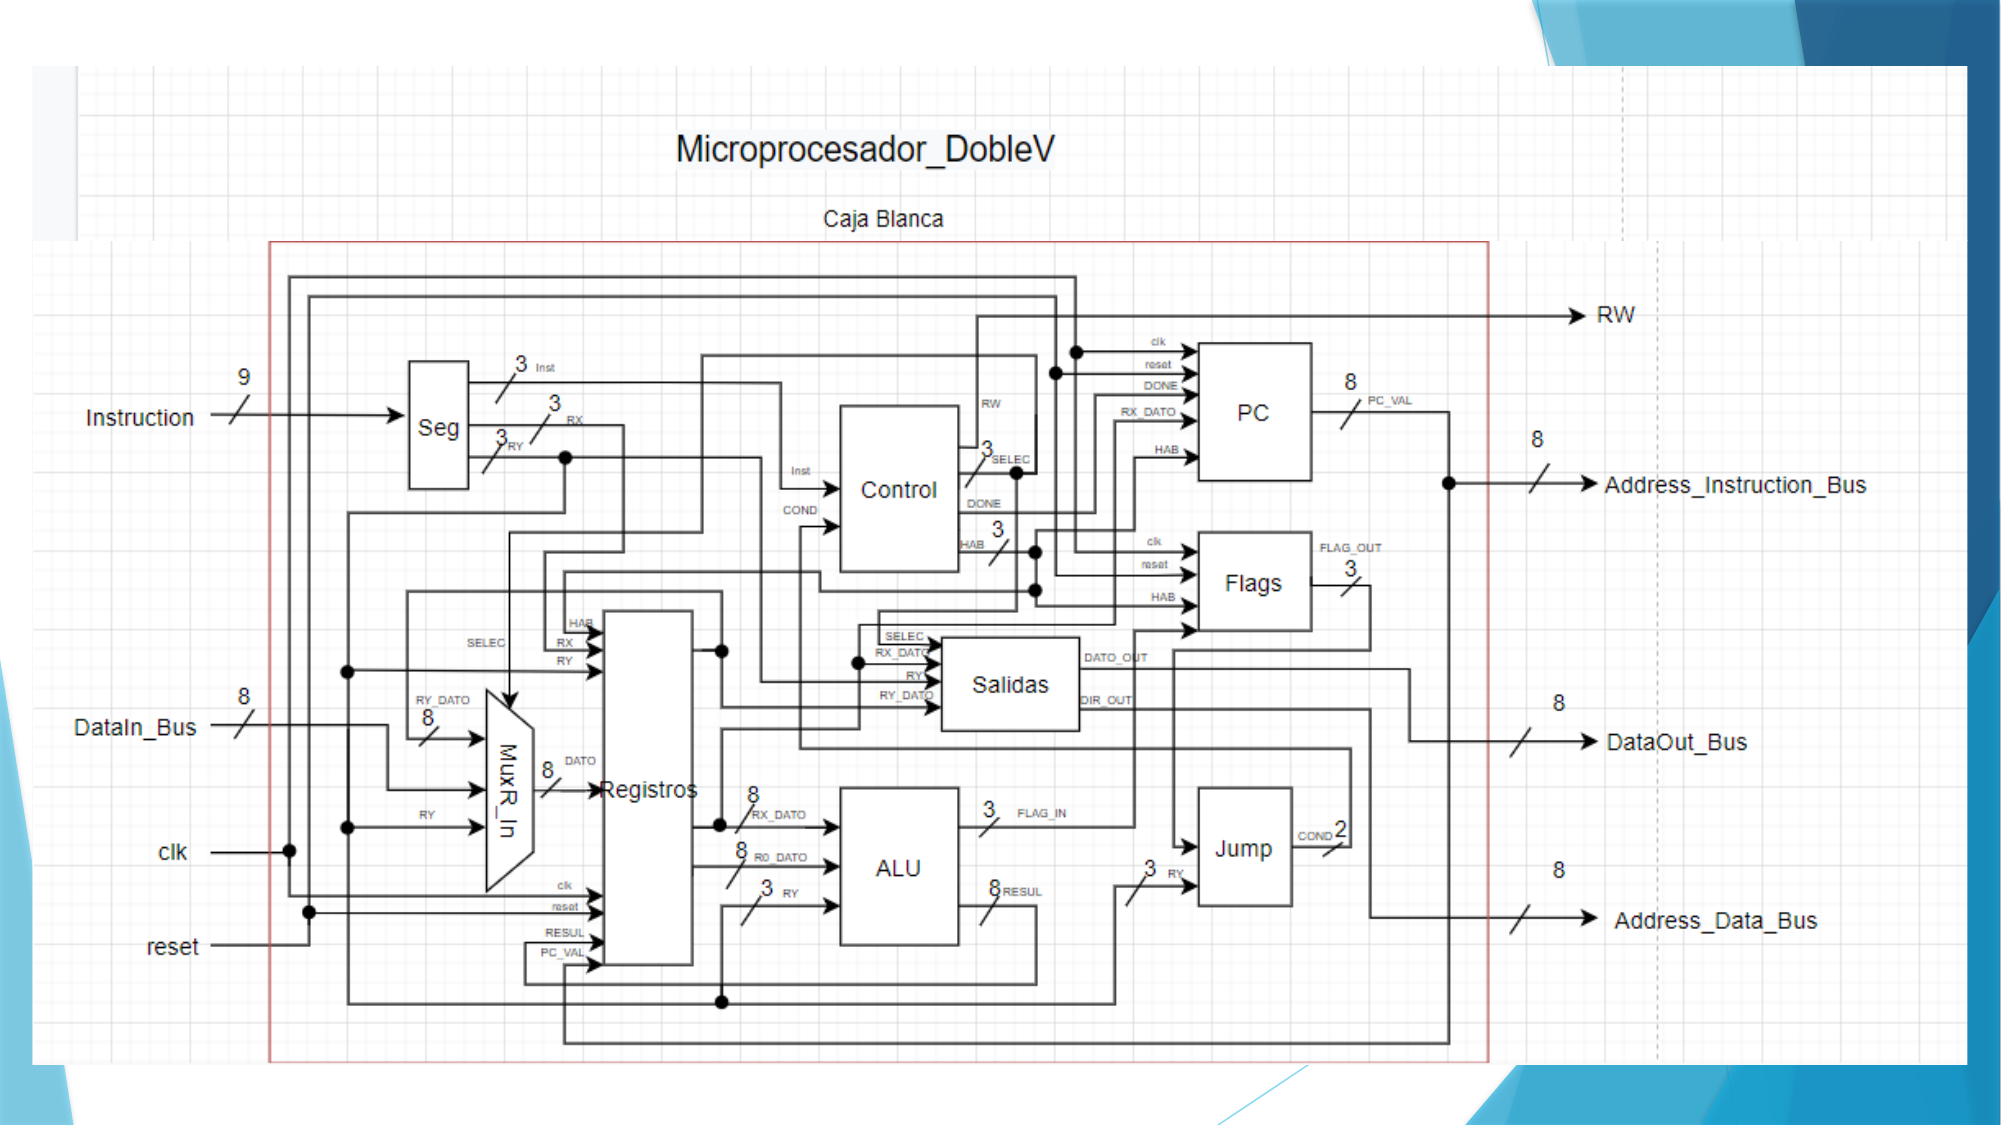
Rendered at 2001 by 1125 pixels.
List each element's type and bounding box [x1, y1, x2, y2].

picture [31, 65, 1969, 1065]
